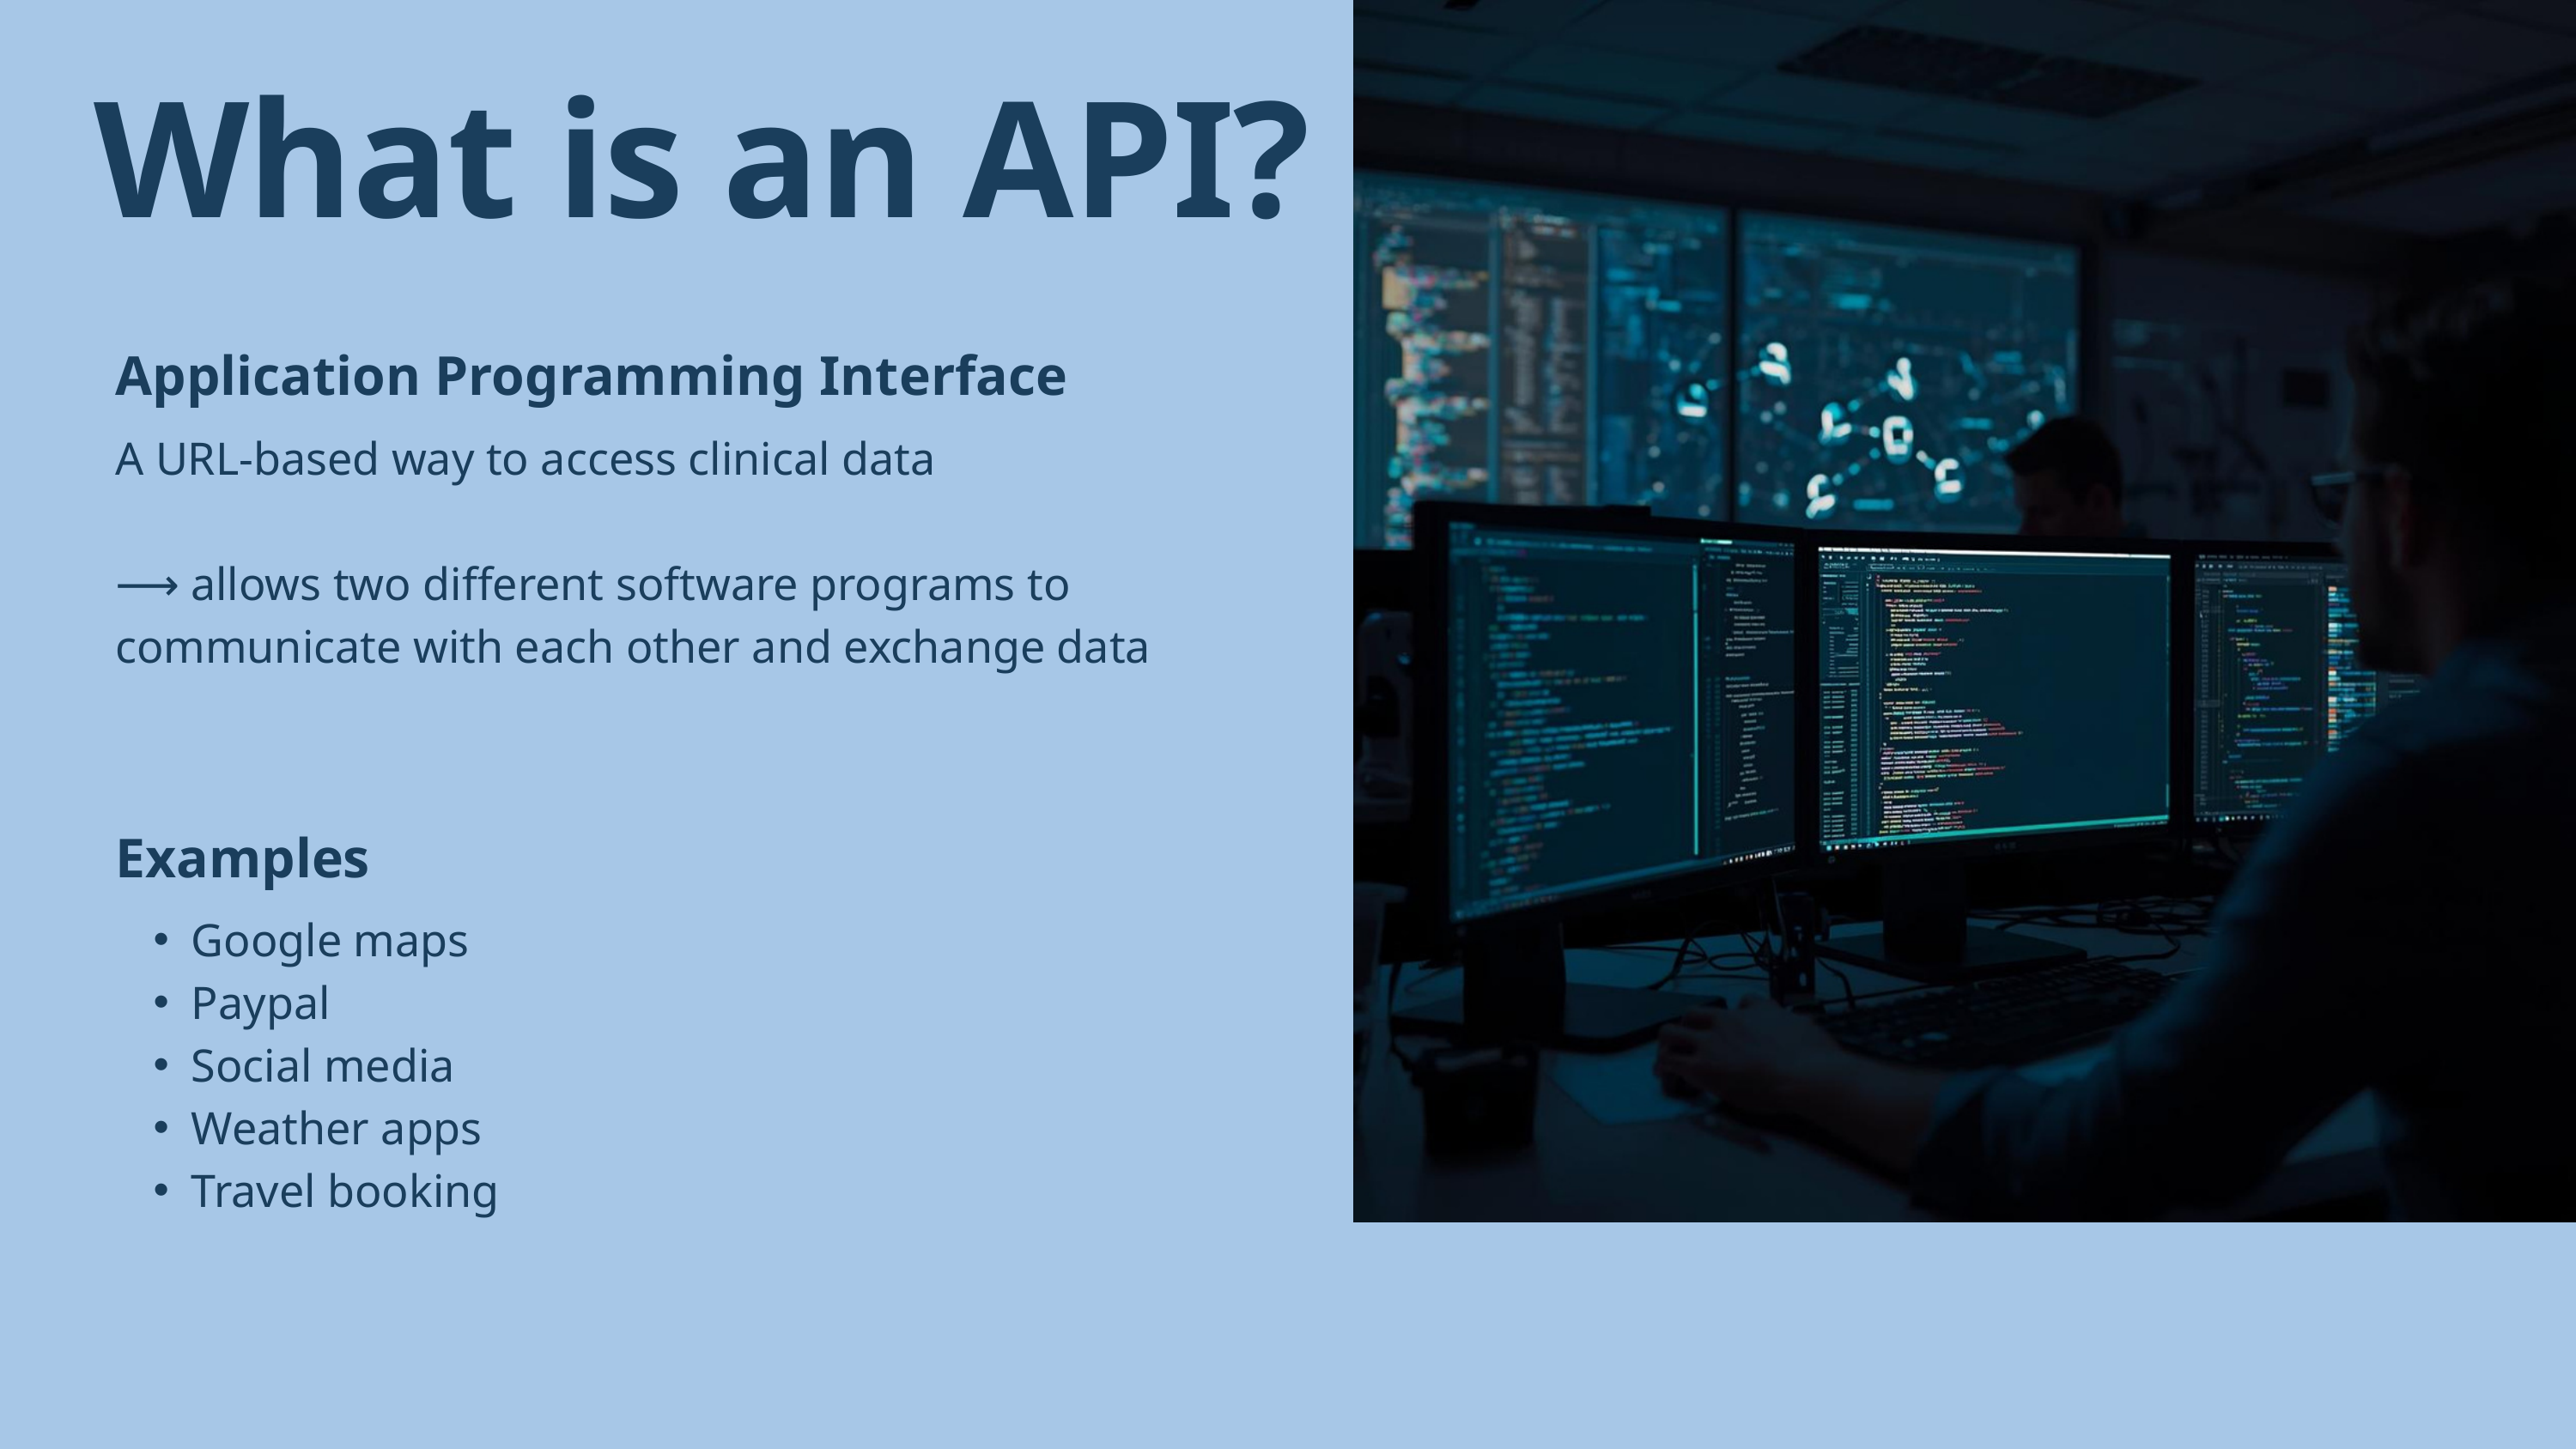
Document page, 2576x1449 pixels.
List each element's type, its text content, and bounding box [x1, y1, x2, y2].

text_box Examples [115, 823, 1620, 888]
text_box What is an API? [94, 104, 1672, 250]
text_box A URL-based way to access clinical data ⟶ allows two different software programs to communicate with each other and exchange data [115, 421, 1245, 735]
text_box Google maps Paypal Social media Weather apps Travel booking [115, 903, 1245, 1216]
text_box Application Programming Interface [115, 342, 1620, 407]
text_box [1353, 0, 2576, 1222]
